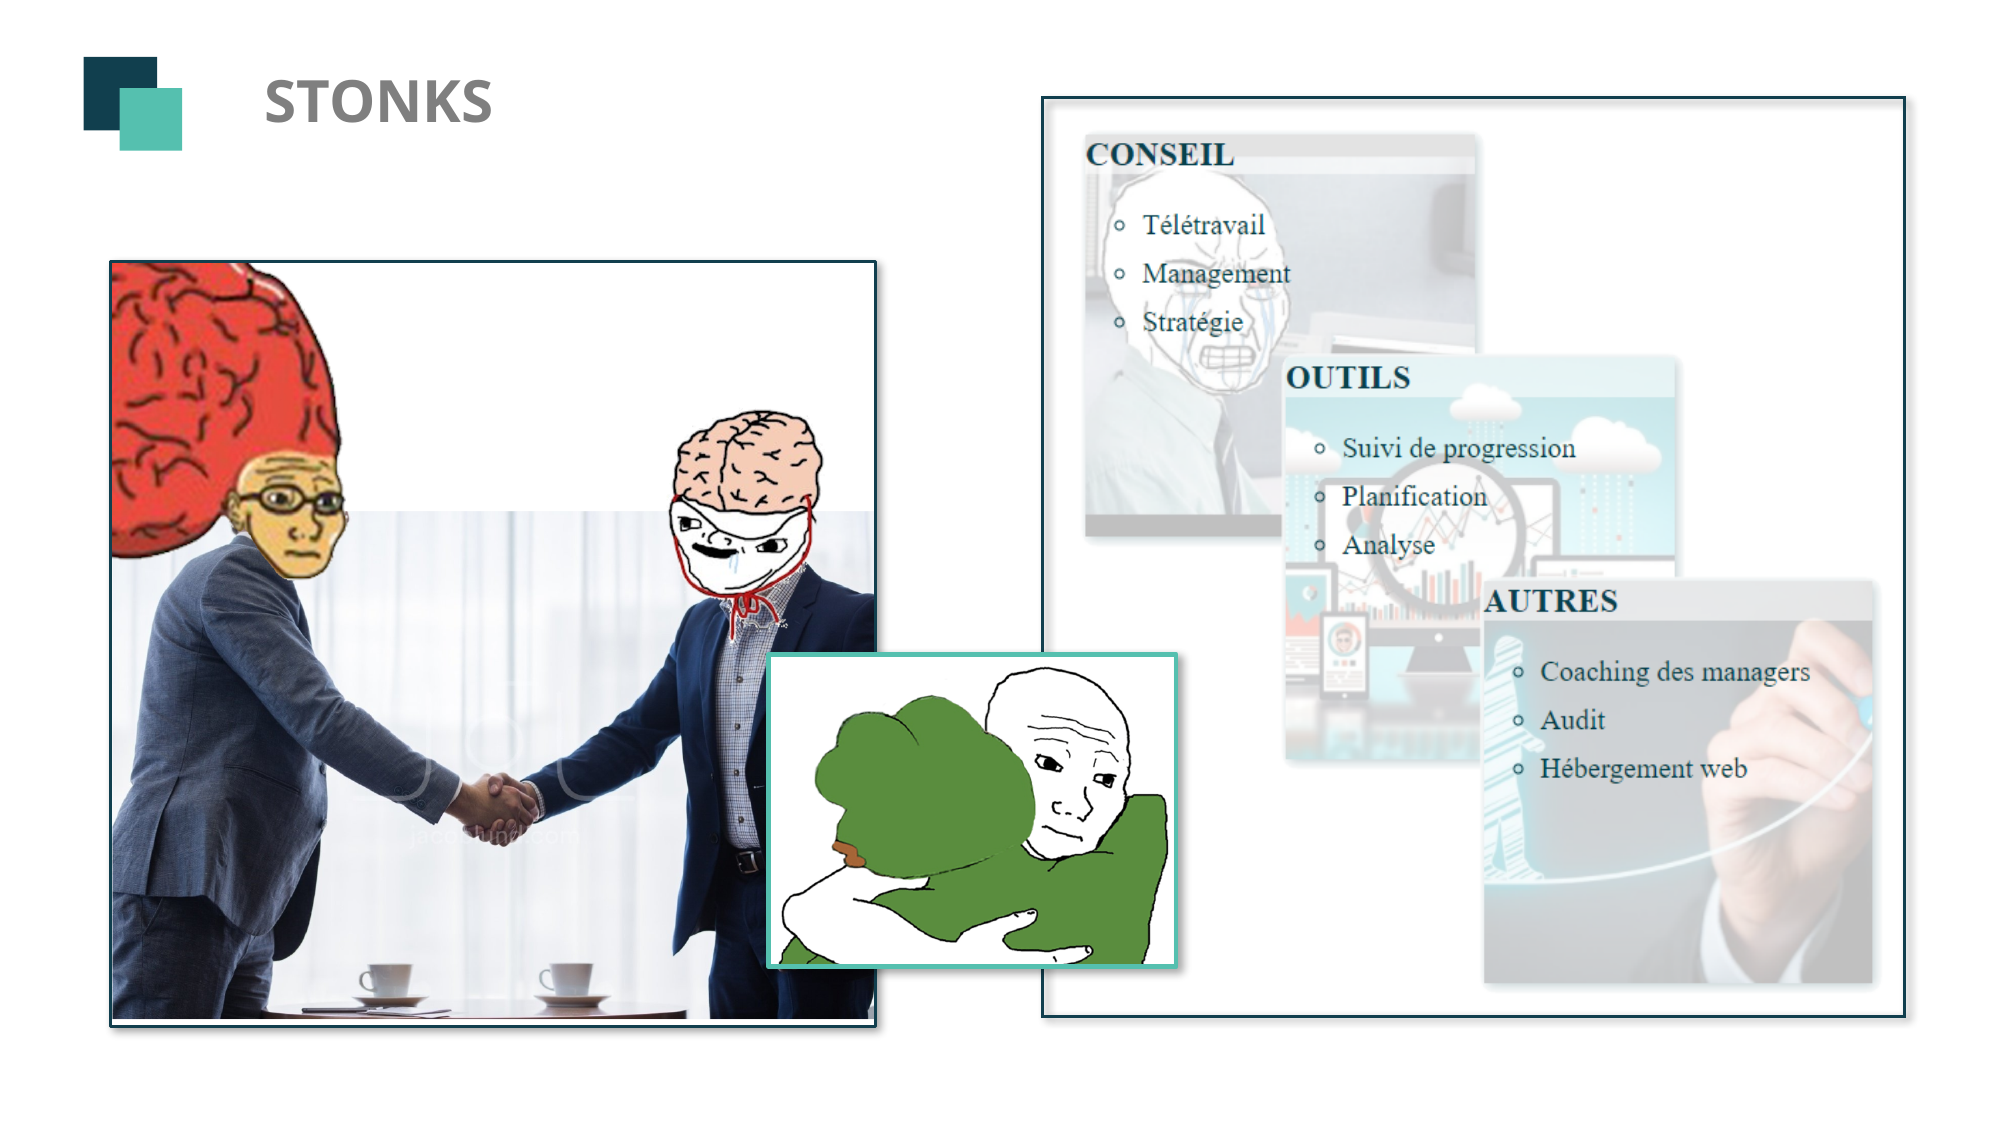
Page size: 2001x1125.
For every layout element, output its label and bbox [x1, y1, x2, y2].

text_box [83, 56, 541, 151]
text_box [1042, 97, 1905, 1017]
picture [111, 262, 1174, 1026]
